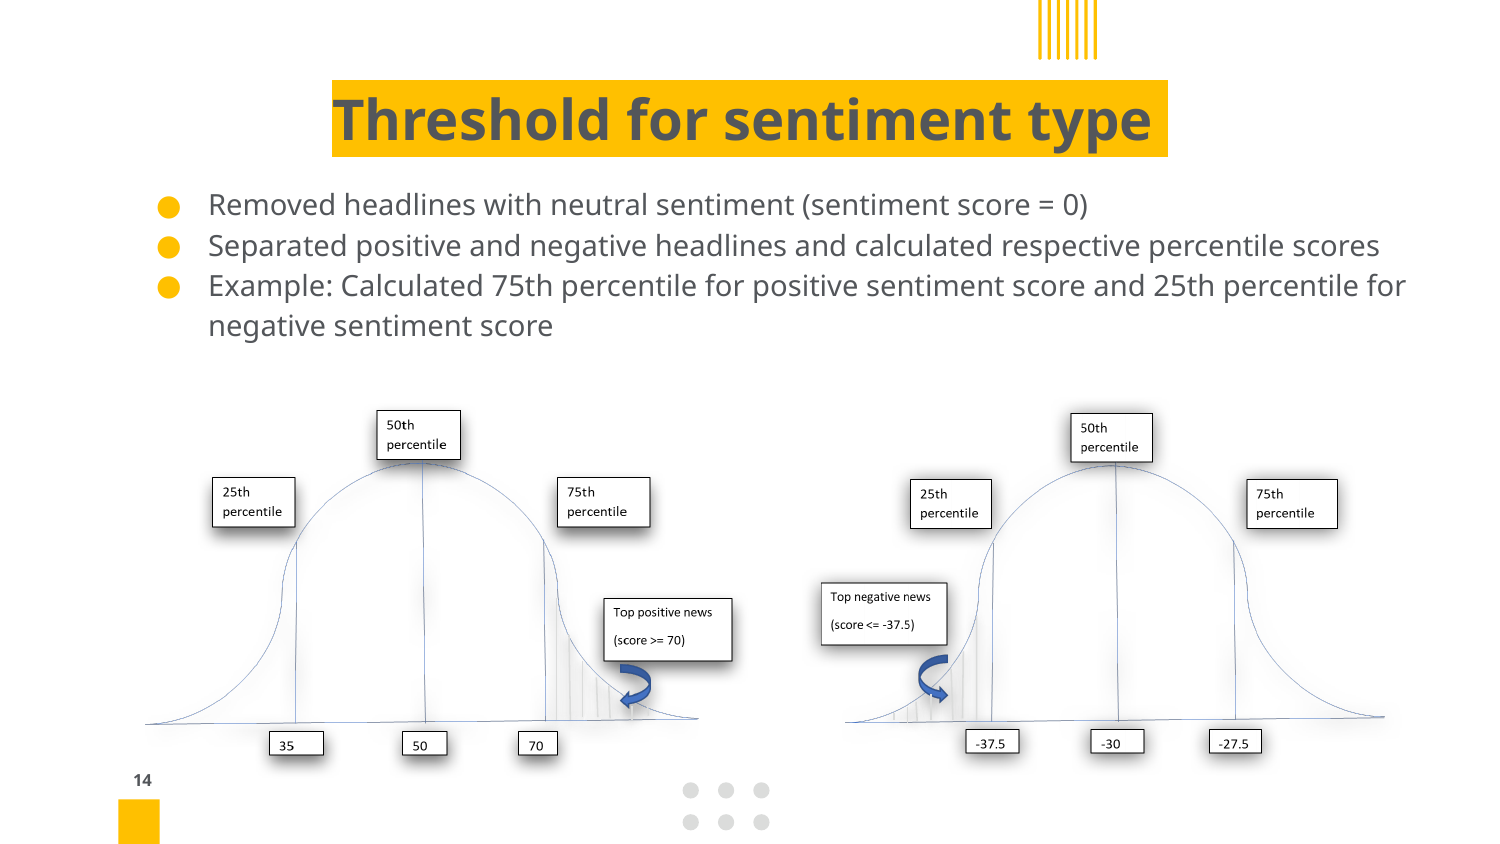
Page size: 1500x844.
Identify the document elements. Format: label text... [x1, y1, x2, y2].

picture [145, 410, 735, 758]
slide_number ‹#› [118, 755, 171, 792]
title Threshold for sentiment type [309, 61, 1191, 166]
picture [821, 413, 1387, 756]
list Removed headlines with neutral sentiment (sentiment score = 0) Separated positive and negative headlines and calculated respective percentile scores Example: Calculated 75th percentile for positive sentiment score and 25th percentile for negative sentiment score [118, 166, 1500, 760]
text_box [950, 668, 954, 721]
